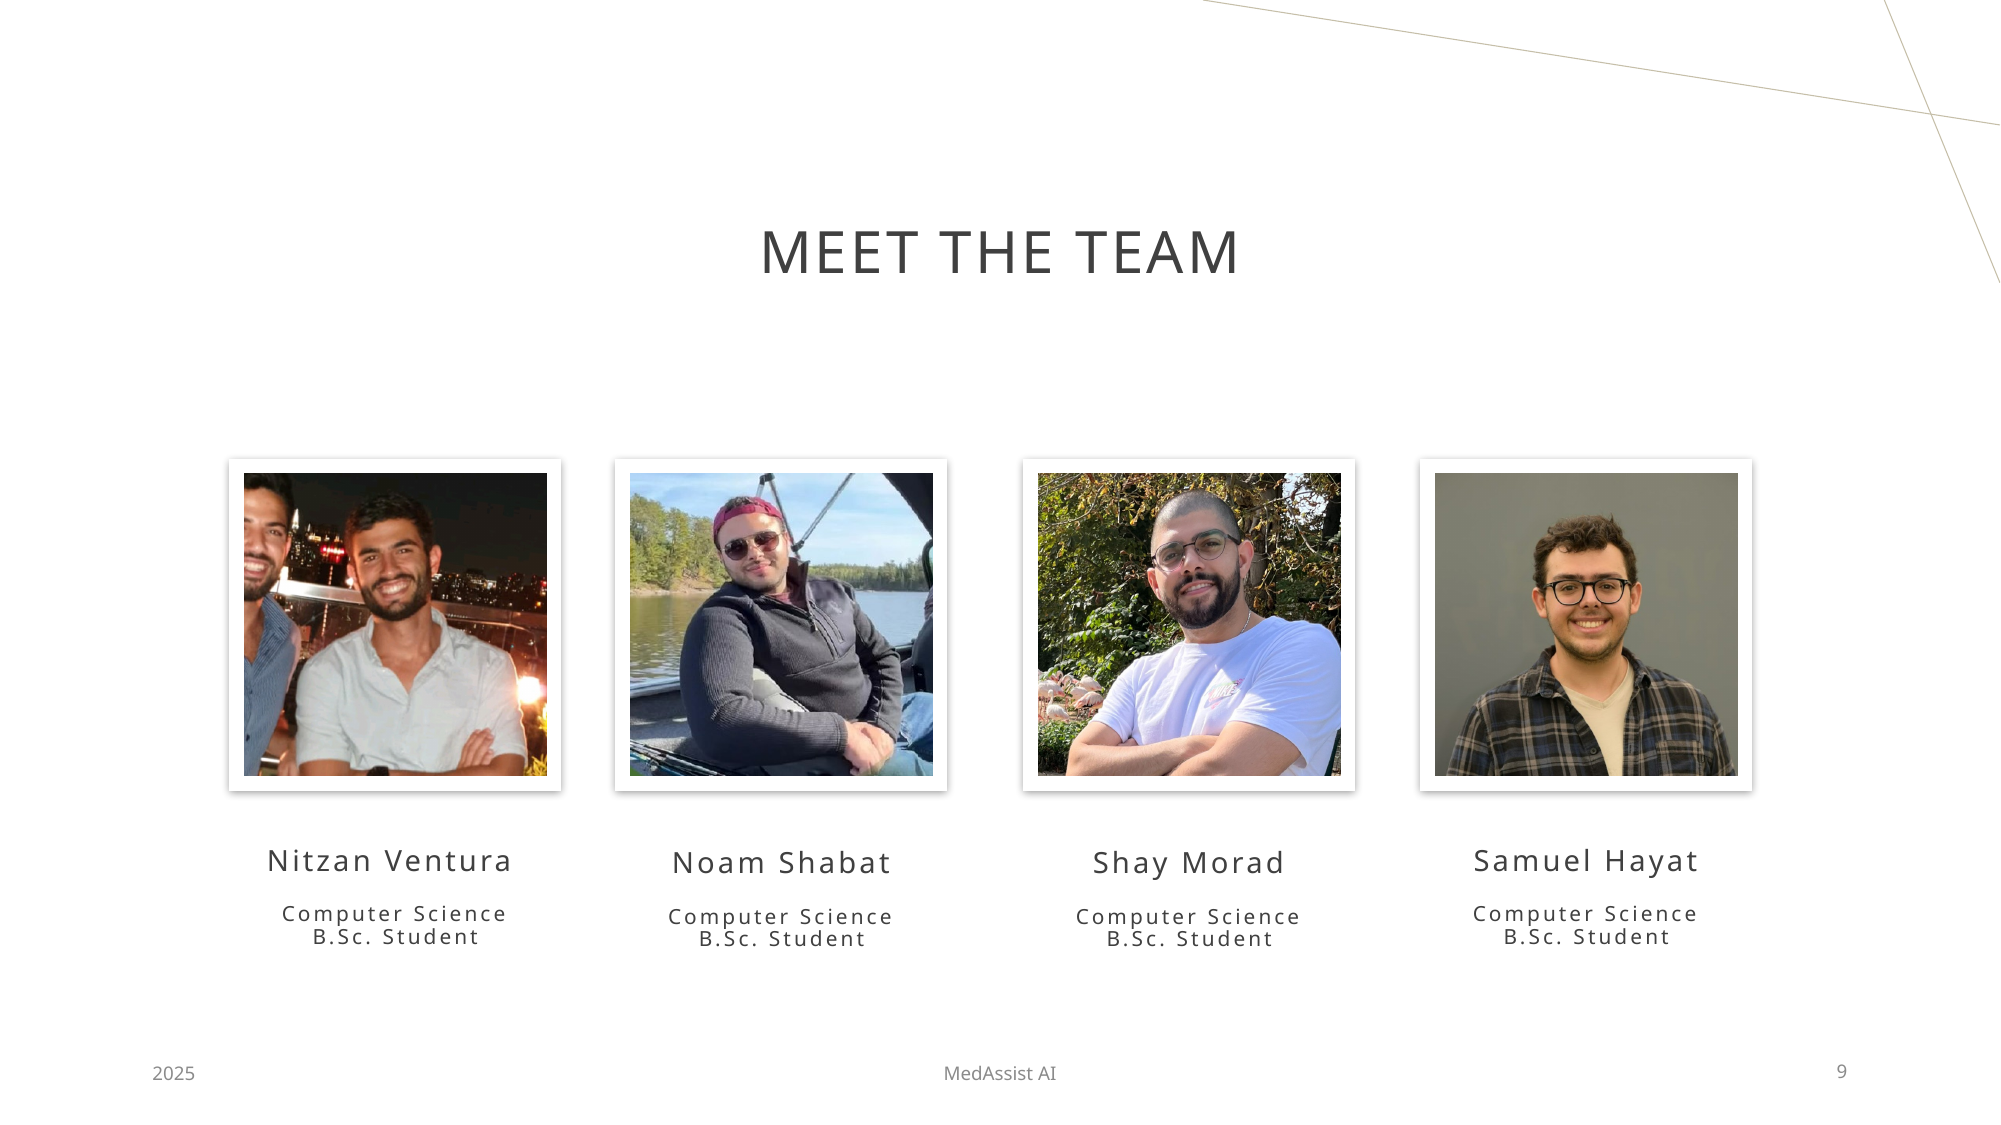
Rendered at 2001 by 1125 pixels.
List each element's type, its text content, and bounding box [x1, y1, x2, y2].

list Shay Morad [1014, 836, 1363, 893]
list Computer Science B.Sc. Student [243, 896, 547, 953]
list Noam Shabat [605, 836, 957, 893]
picture [243, 473, 547, 777]
list Samuel Hayat [1411, 834, 1760, 891]
list Nitzan Ventura [220, 834, 569, 891]
title MEET THE TEAM [0, 146, 2000, 364]
list Computer Science B.Sc. Student [1038, 898, 1341, 955]
picture [629, 473, 933, 777]
list Computer Science B.Sc. Student [1434, 896, 1738, 953]
picture [1434, 473, 1738, 777]
list Computer Science B.Sc. Student [629, 898, 934, 955]
slide_number 9 [1412, 1042, 1863, 1103]
picture [1037, 473, 1341, 777]
slide_number 2025 [137, 1042, 588, 1103]
footer MedAssist AI [662, 1042, 1338, 1103]
